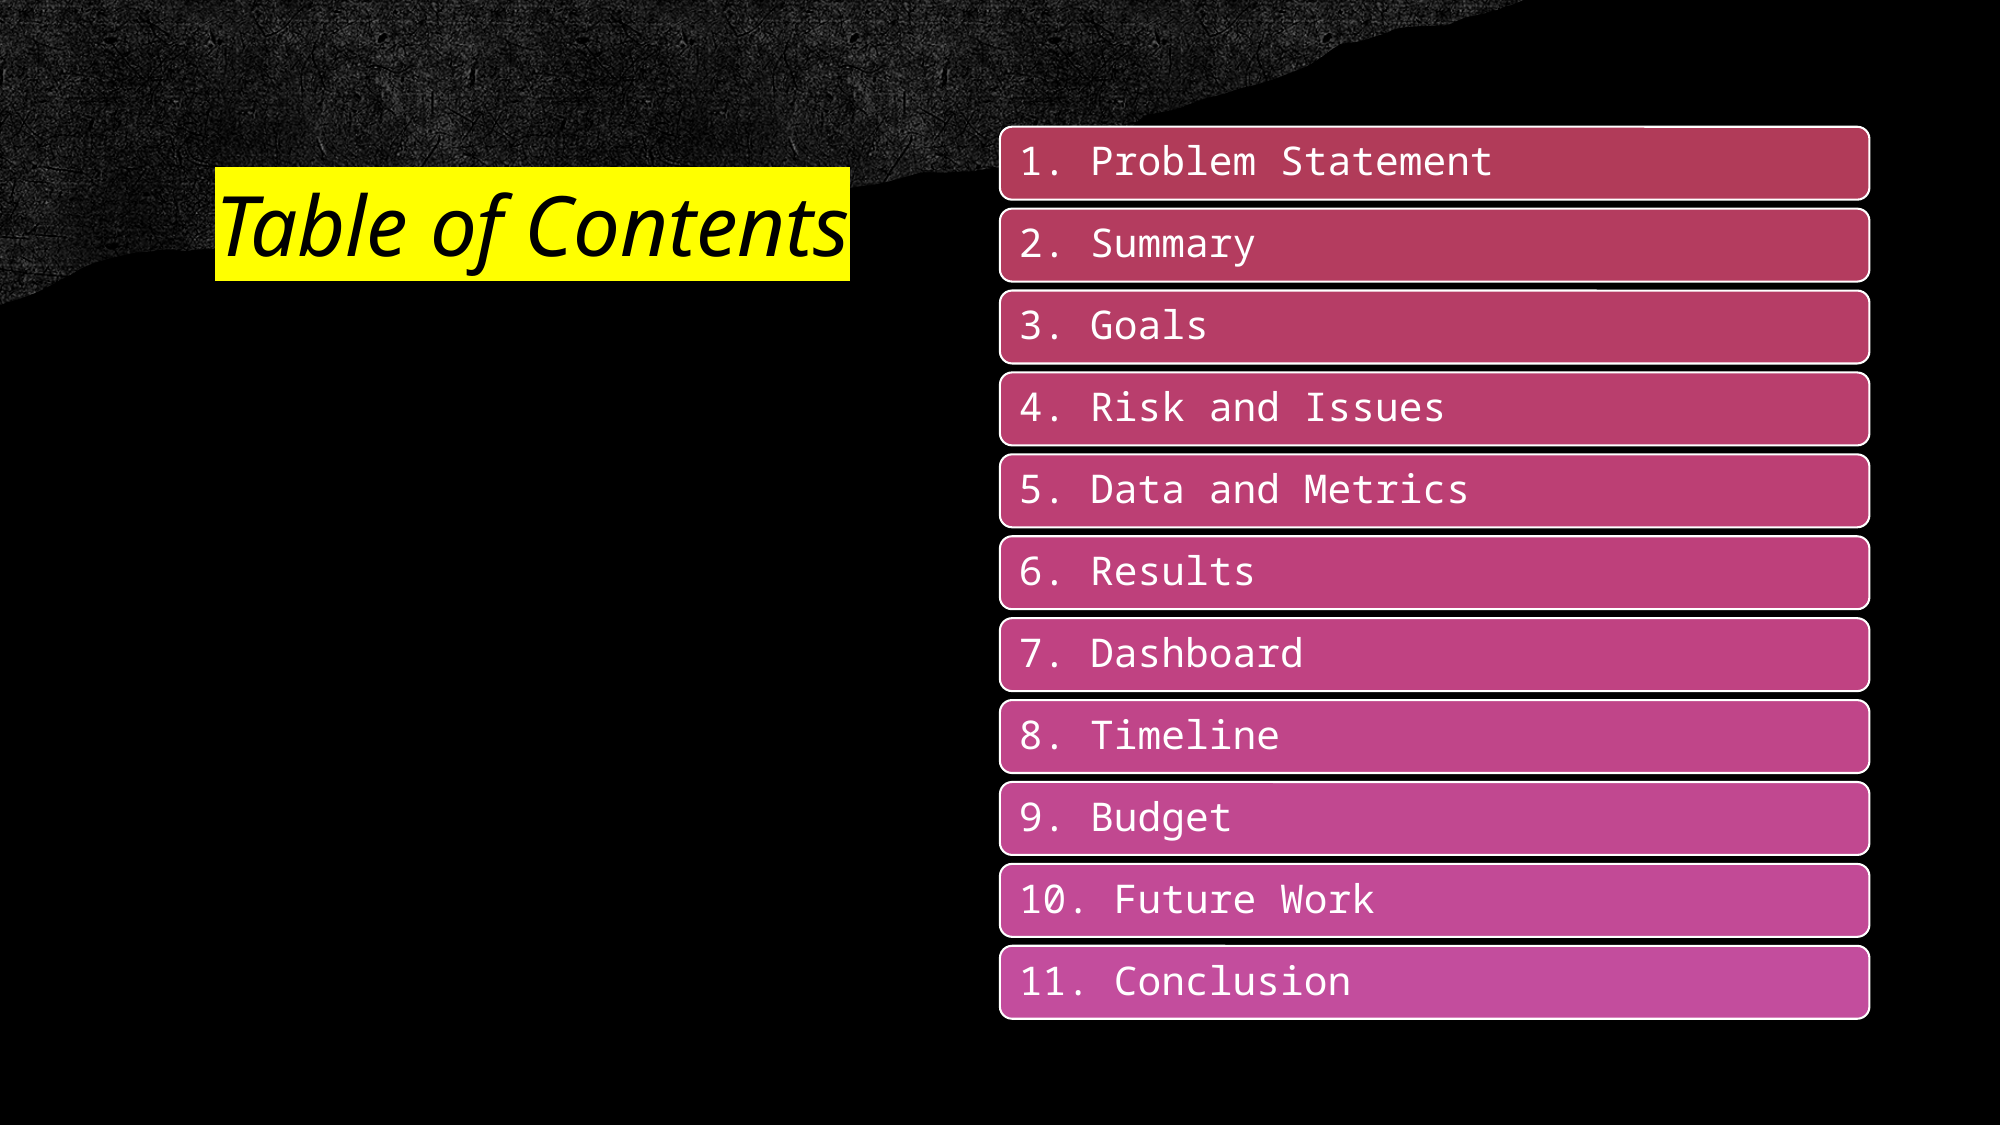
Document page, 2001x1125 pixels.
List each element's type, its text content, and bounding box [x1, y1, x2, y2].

text_box [0, 0, 1525, 306]
title Table of Contents [200, 145, 891, 603]
text_box [0, 0, 2000, 1125]
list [999, 125, 1870, 1021]
